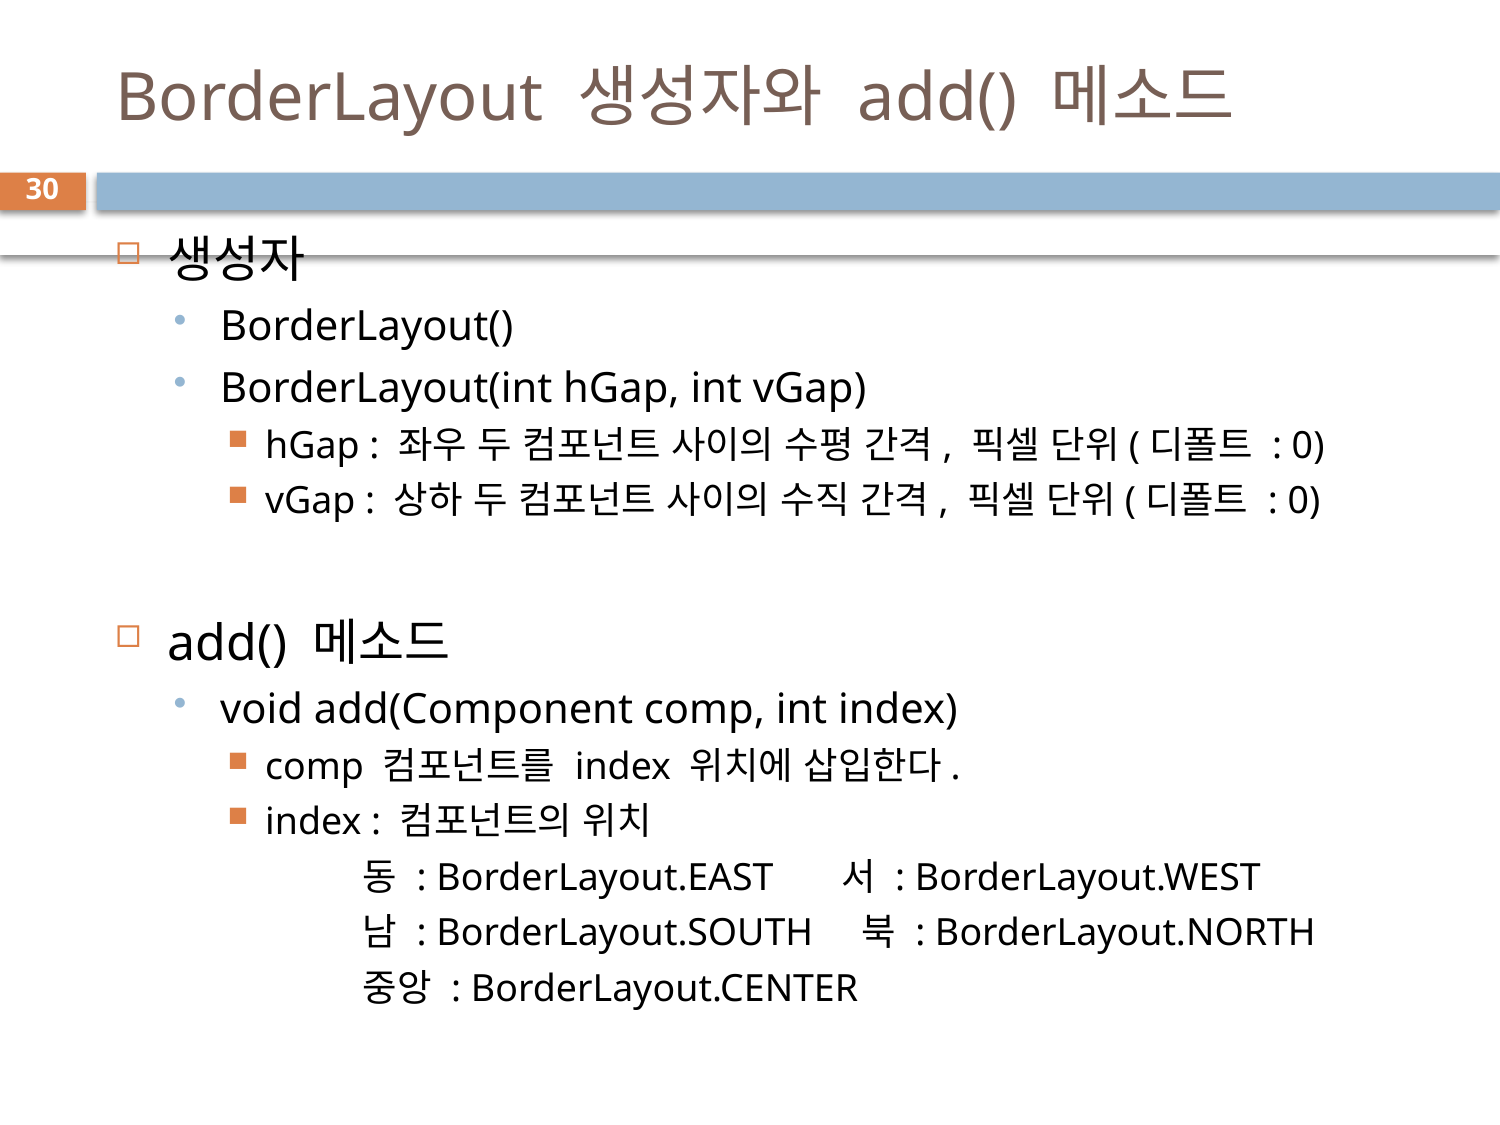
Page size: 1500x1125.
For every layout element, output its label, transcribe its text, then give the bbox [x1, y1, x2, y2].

title BorderLayout 생성자와 add() 메소드 [100, 37, 1438, 149]
slide_number 30 [0, 170, 87, 211]
list 생성자 BorderLayout() BorderLayout(int hGap, int vGap) hGap : 좌우 두 컴포넌트 사이의 수평 간격, 픽셀 단위(디폴트 : 0) vGap : 상하 두 컴포넌트 사이의 수직 간격, 픽셀 단위(디폴트 : 0) add() 메소드 void add(Component comp, int index) comp 컴포넌트를 index 위치에 삽입한다. index : 컴포넌트의 위치 동 : BorderLayout.EAST 서 : BorderLayout.WEST 남 : BorderLayout.SOUTH 북 : BorderLayout.NORTH 중앙 : BorderLayout.CENTER [100, 219, 1438, 1047]
